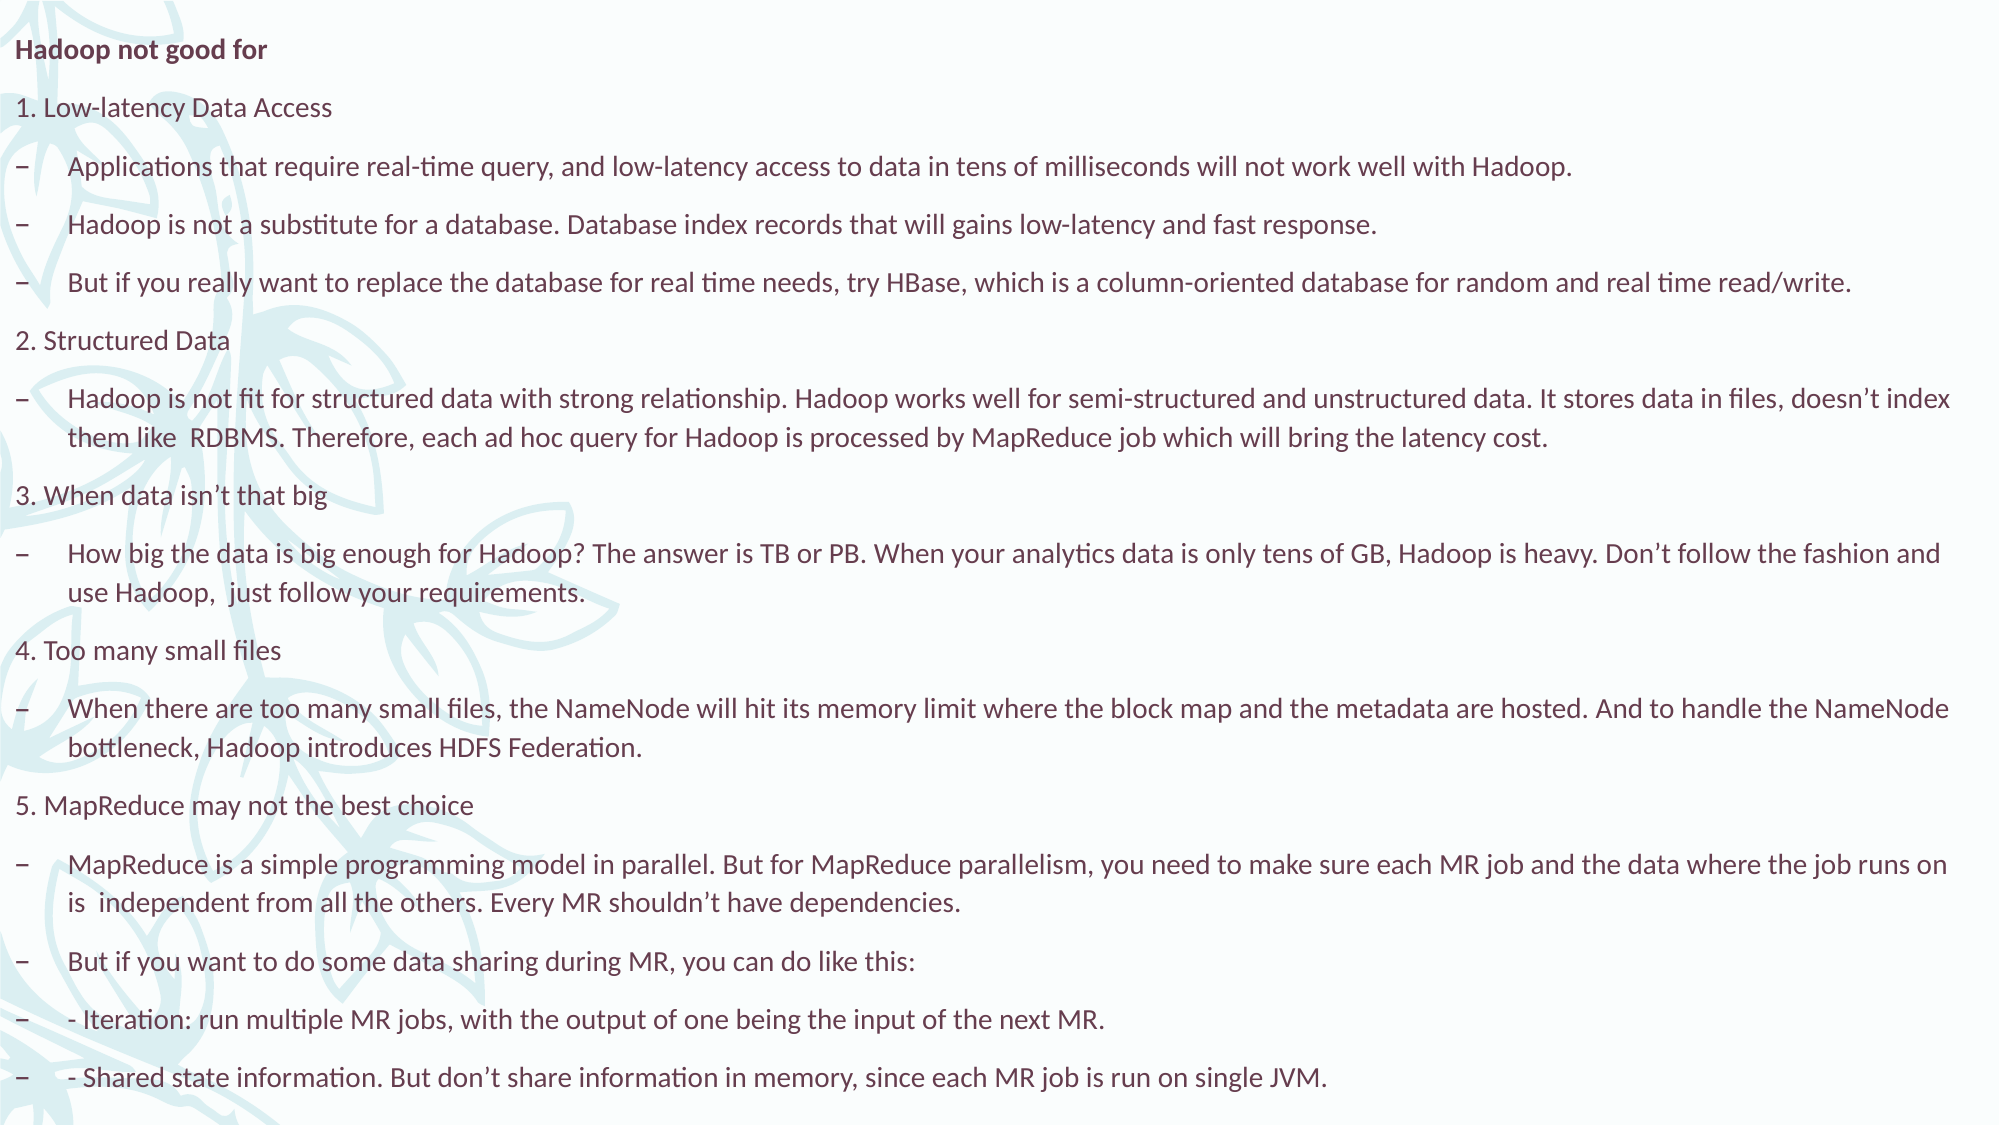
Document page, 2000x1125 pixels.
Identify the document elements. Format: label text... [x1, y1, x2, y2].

list Hadoop not good for 1. Low-latency Data Access Applications that require real-time query, and low-latency access to data in tens of milliseconds will not work well with Hadoop. Hadoop is not a substitute for a database. Database index records that will gains low-latency and fast response. But if you really want to replace the database for real time needs, try HBase, which is a column-oriented database for random and real time read/write. 2. Structured Data Hadoop is not fit for structured data with strong relationship. Hadoop works well for semi-structured and unstructured data. It stores data in files, doesn’t index them like RDBMS. Therefore, each ad hoc query for Hadoop is processed by MapReduce job which will bring the latency cost. 3. When data isn’t that big How big the data is big enough for Hadoop? The answer is TB or PB. When your analytics data is only tens of GB, Hadoop is heavy. Don’t follow the fashion and use Hadoop, just follow your requirements. 4. Too many small files When there are too many small files, the NameNode will hit its memory limit where the block map and the metadata are hosted. And to handle the NameNode bottleneck, Hadoop introduces HDFS Federation. 5. MapReduce may not the best choice MapReduce is a simple programming model in parallel. But for MapReduce parallelism, you need to make sure each MR job and the data where the job runs on is independent from all the others. Every MR shouldn’t have dependencies. But if you want to do some data sharing during MR, you can do like this: - Iteration: run multiple MR jobs, with the output of one being the input of the next MR. - Shared state information. But don’t share information in memory, since each MR job is run on single JVM. [0, 19, 1969, 1094]
